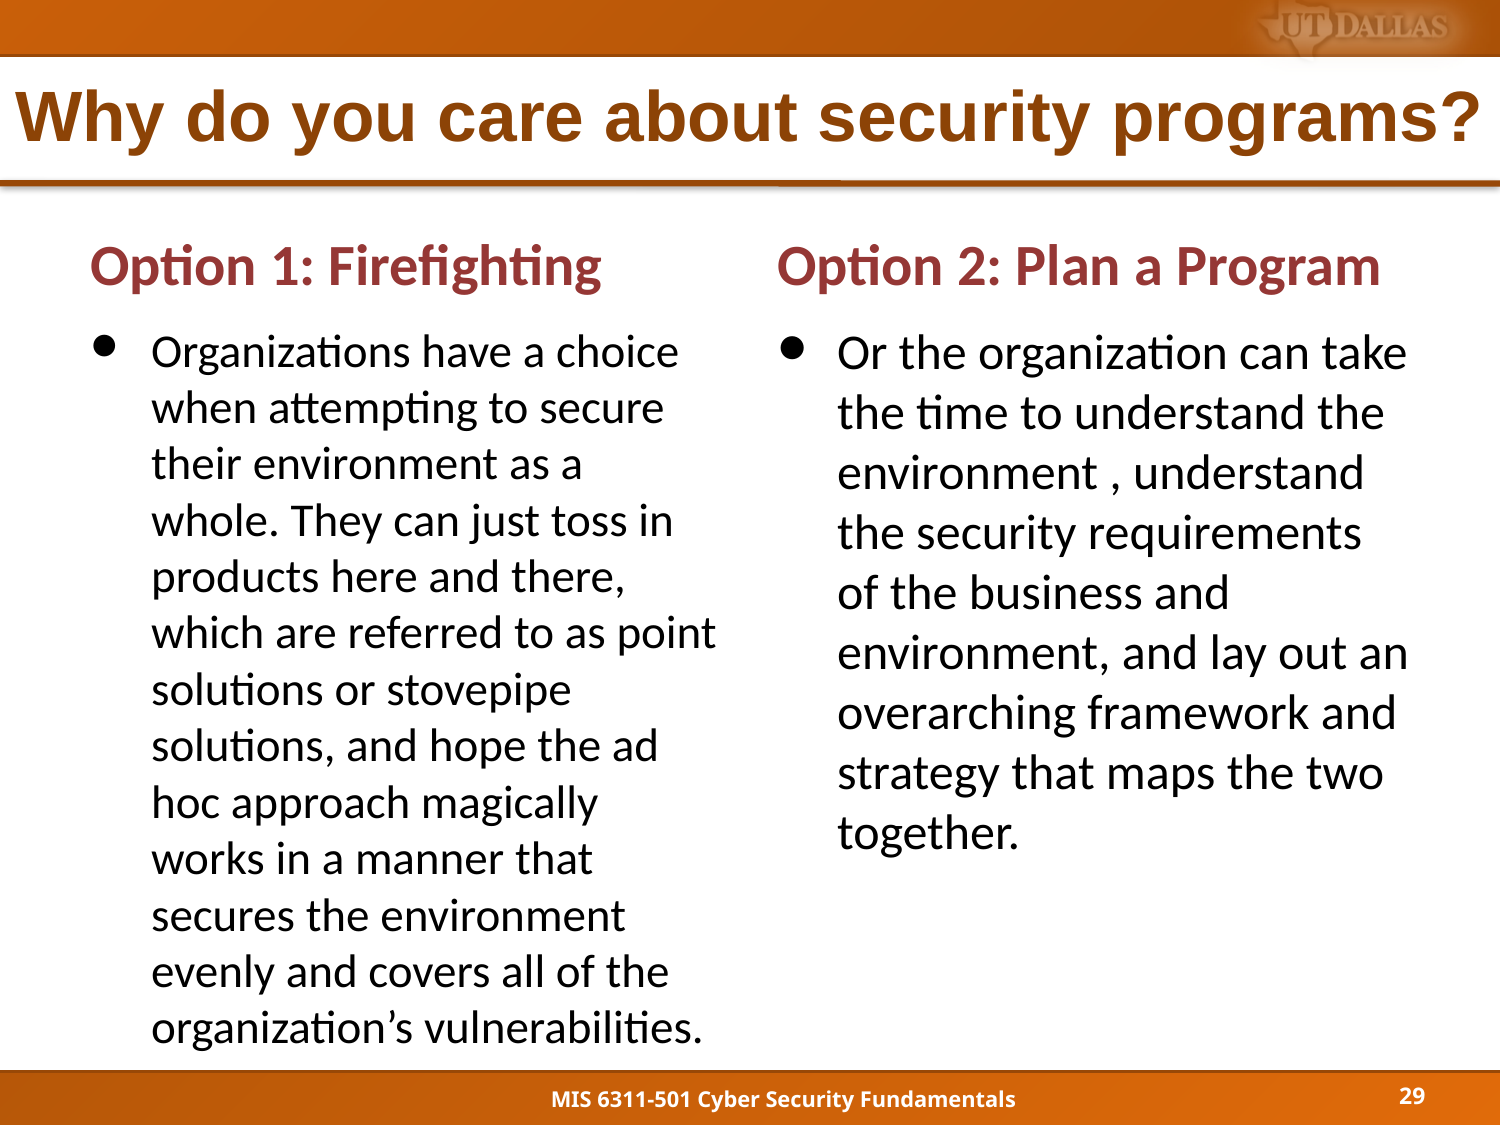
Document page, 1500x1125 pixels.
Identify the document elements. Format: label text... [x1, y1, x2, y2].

list Option 2: Plan a Program [761, 199, 1426, 306]
title Why do you care about security programs? [0, 62, 1500, 176]
picture [1218, 0, 1500, 62]
list Or the organization can take the time to understand the environment , understand the security requirements of the business and environment, and lay out an overarching framework and strategy that maps the two together. [761, 312, 1426, 1063]
list Organizations have a choice when attempting to secure their environment as a whole. They can just toss in products here and there, which are referred to as point solutions or stovepipe solutions, and hope the ad hoc approach magically works in a manner that secures the environment evenly and covers all of the organization’s vulnerabilities. [74, 312, 738, 1063]
slide_number 29 [1350, 1076, 1475, 1120]
list Option 1: Firefighting [74, 199, 738, 306]
